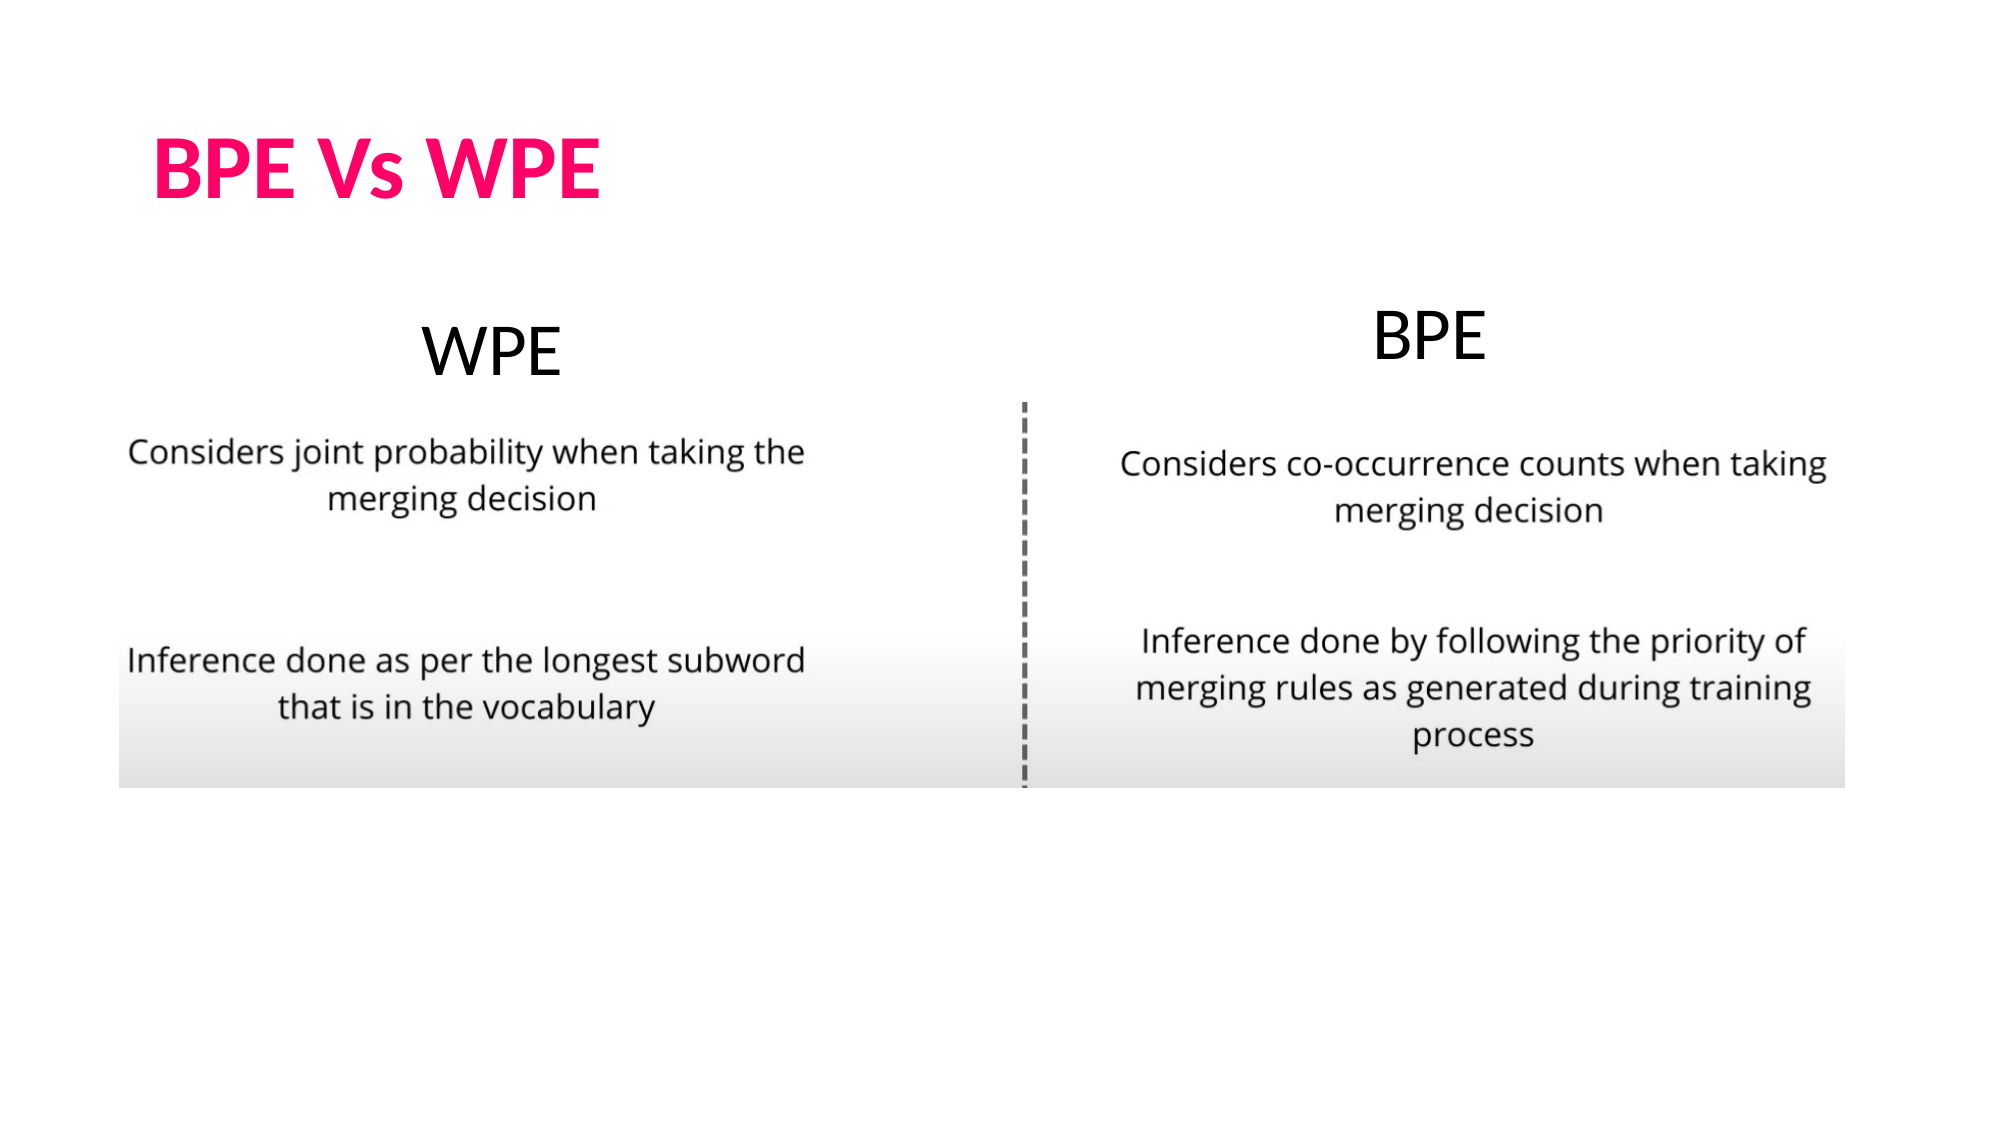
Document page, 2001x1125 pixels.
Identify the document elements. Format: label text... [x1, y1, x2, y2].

title BPE Vs WPE [137, 59, 1863, 278]
text_box BPE [1357, 277, 1532, 383]
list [119, 401, 1845, 788]
text_box WPE [406, 292, 611, 398]
